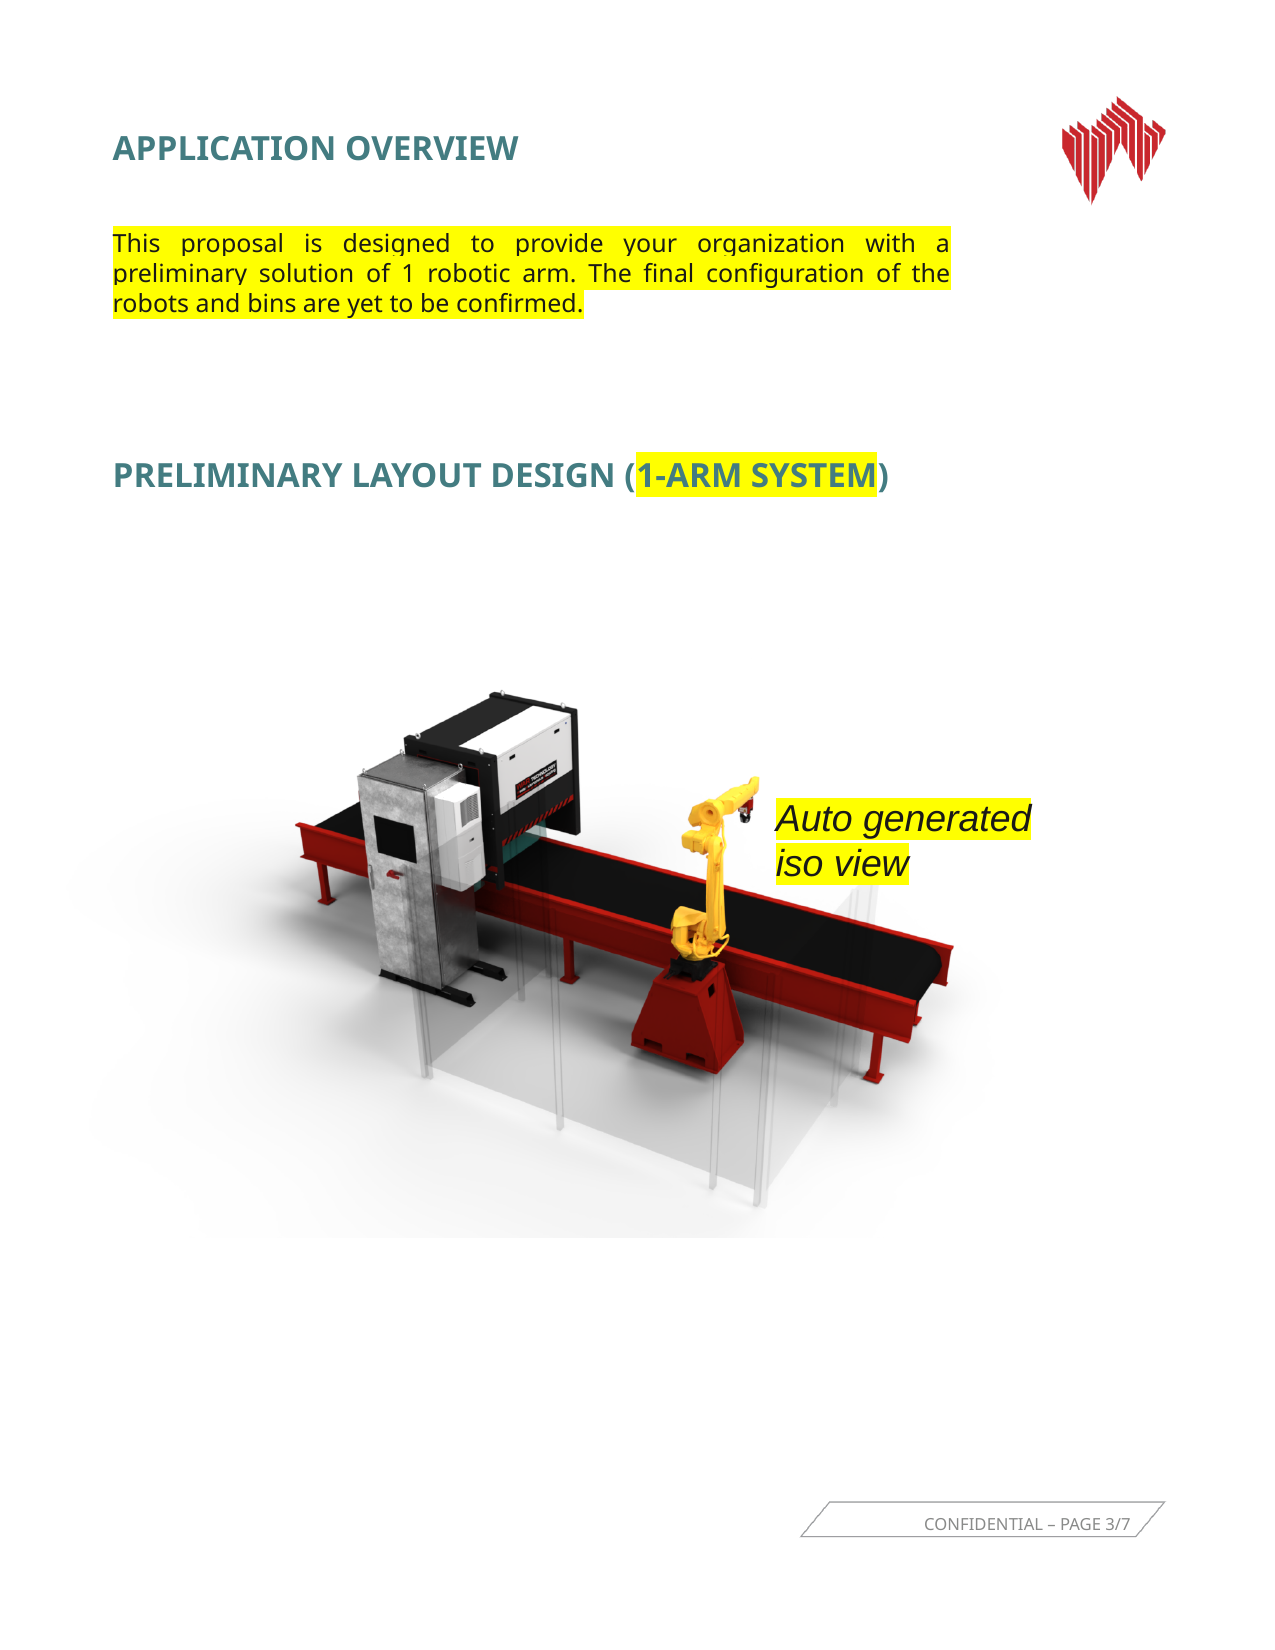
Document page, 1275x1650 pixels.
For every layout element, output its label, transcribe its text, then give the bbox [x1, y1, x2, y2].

text_box APPLICATION OVERVIEW This proposal is designed to provide your organization with a preliminary solution of 1 robotic arm. The final configuration of the robots and bins are yet to be confirmed. [97, 120, 967, 325]
picture [1048, 85, 1179, 216]
text_box PRELIMINARY LAYOUT DESIGN (1-ARM SYSTEM) [97, 446, 935, 502]
picture [787, 1500, 1178, 1539]
picture [0, 599, 1275, 1238]
